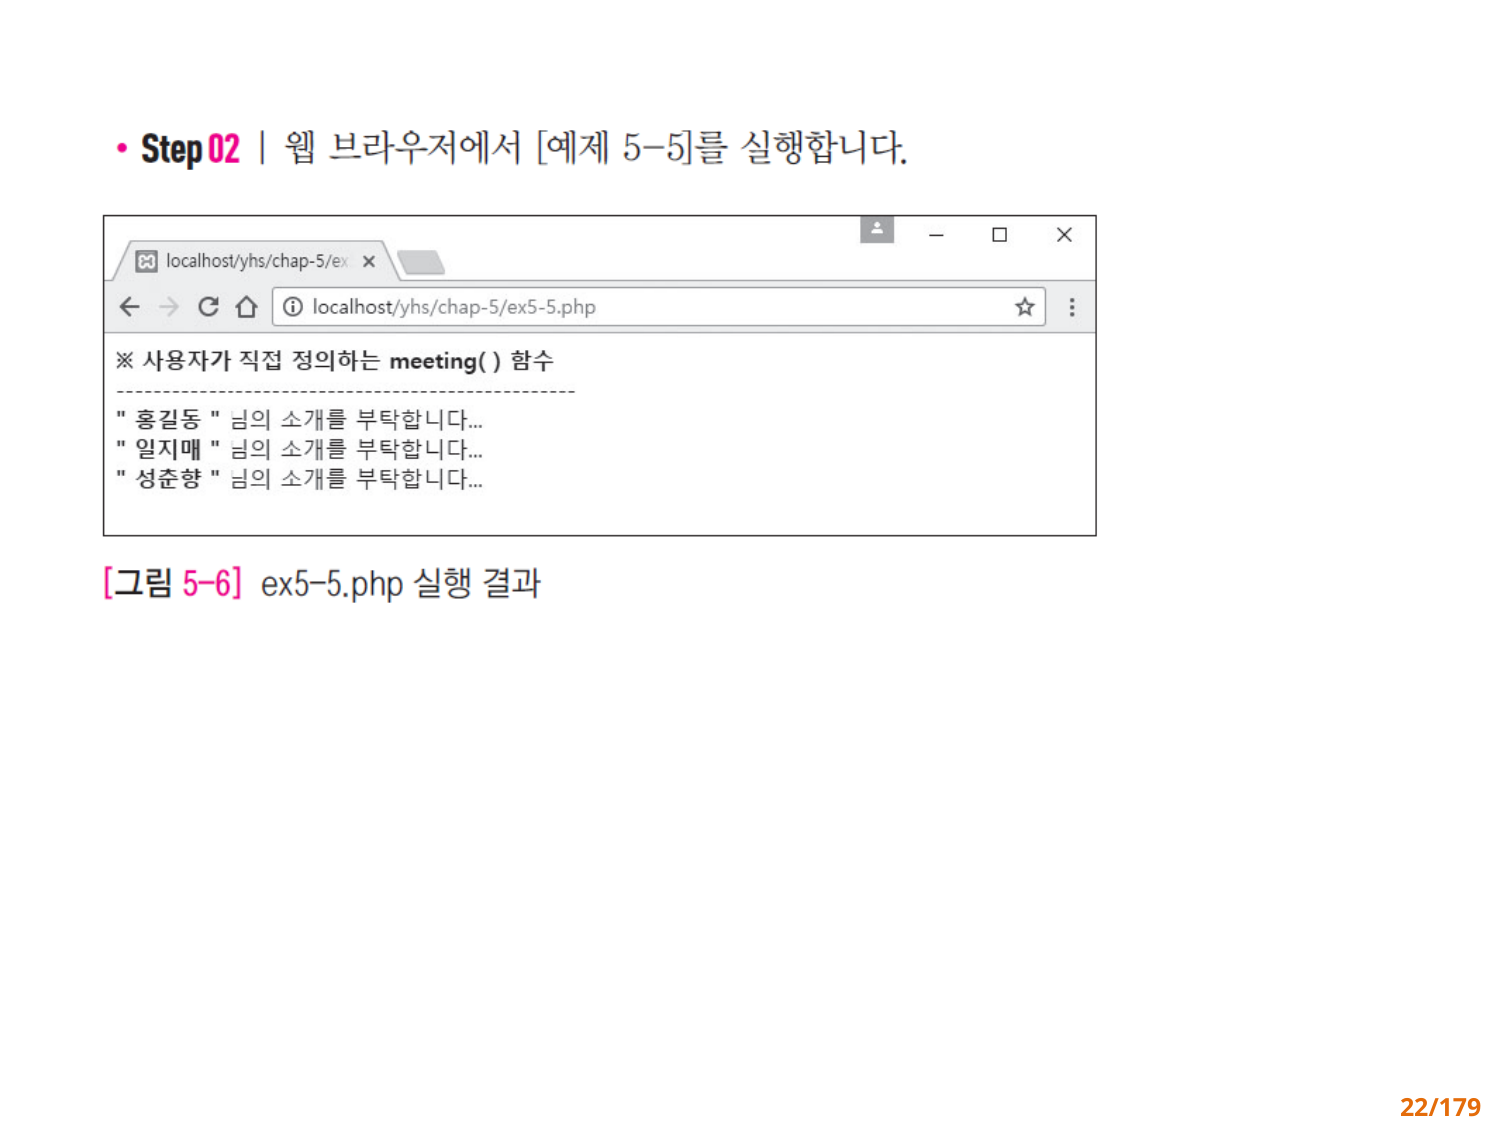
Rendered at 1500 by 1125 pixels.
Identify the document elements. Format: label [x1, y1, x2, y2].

picture [81, 115, 1129, 617]
